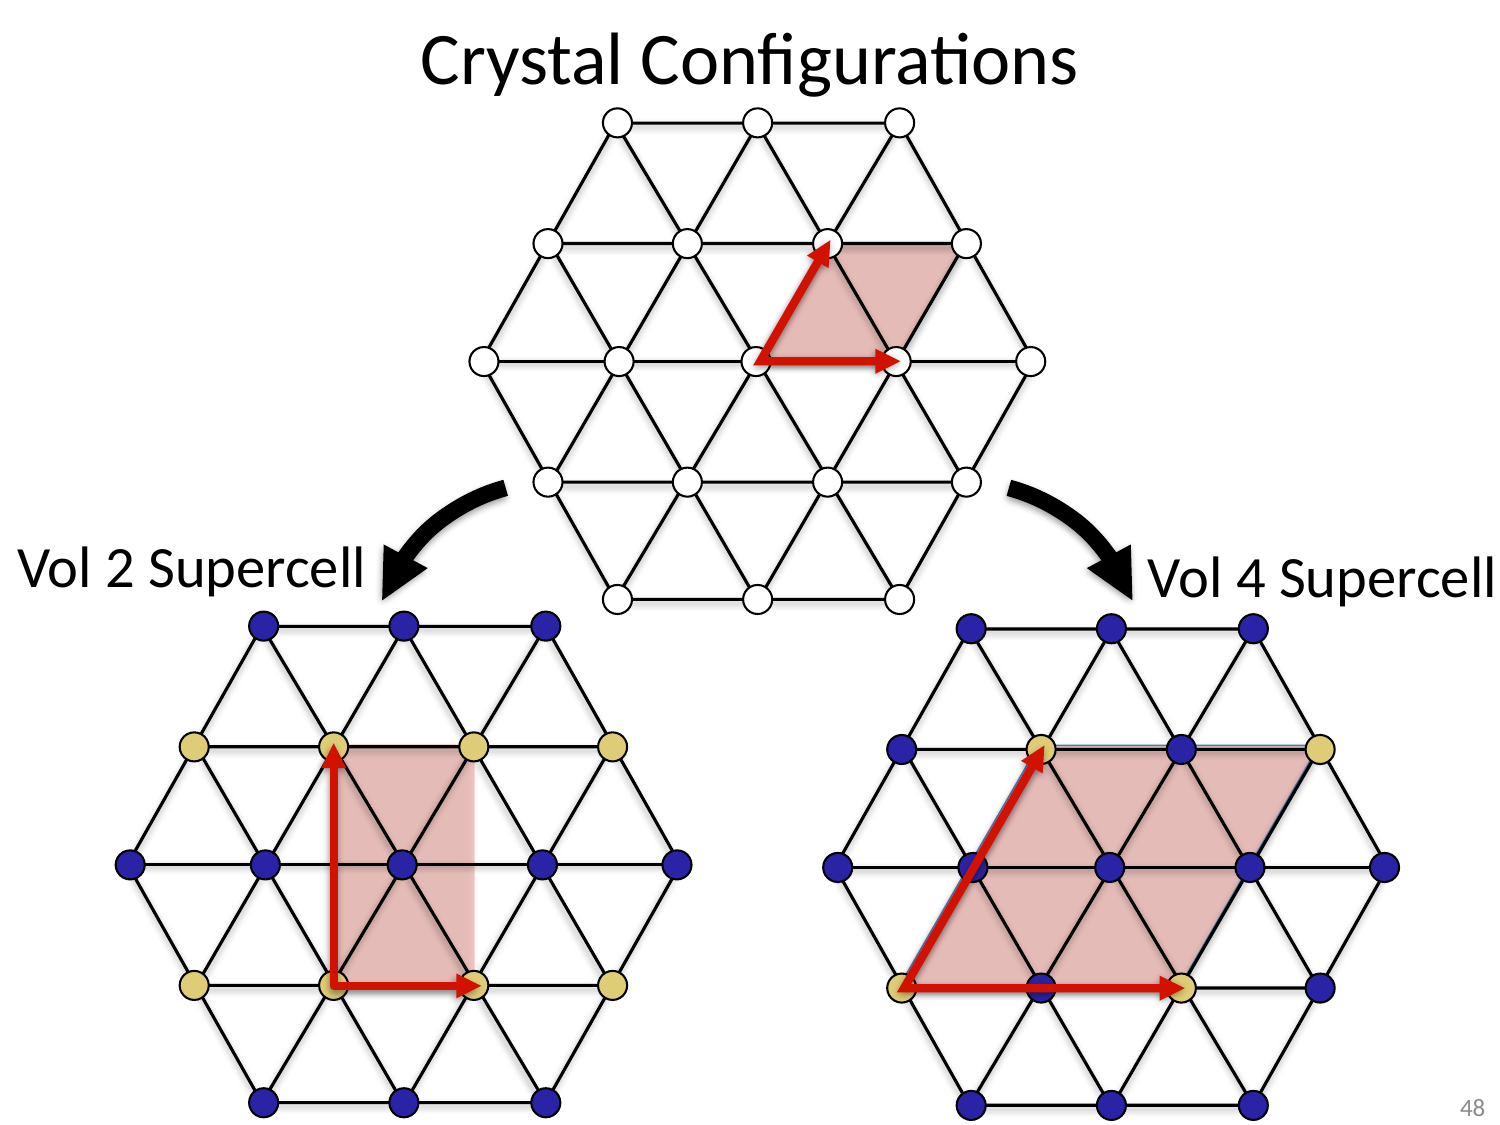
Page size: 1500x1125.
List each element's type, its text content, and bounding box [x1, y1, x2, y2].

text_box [115, 611, 692, 1118]
slide_number 48 [1402, 1088, 1500, 1125]
text_box Vol 2 Supercell [0, 512, 384, 617]
text_box [1050, 502, 1130, 612]
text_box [469, 107, 1046, 615]
text_box [384, 502, 464, 609]
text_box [822, 613, 1400, 1121]
title Crystal Configurations [0, 2, 1500, 107]
text_box Vol 4 Supercell [1130, 521, 1500, 626]
